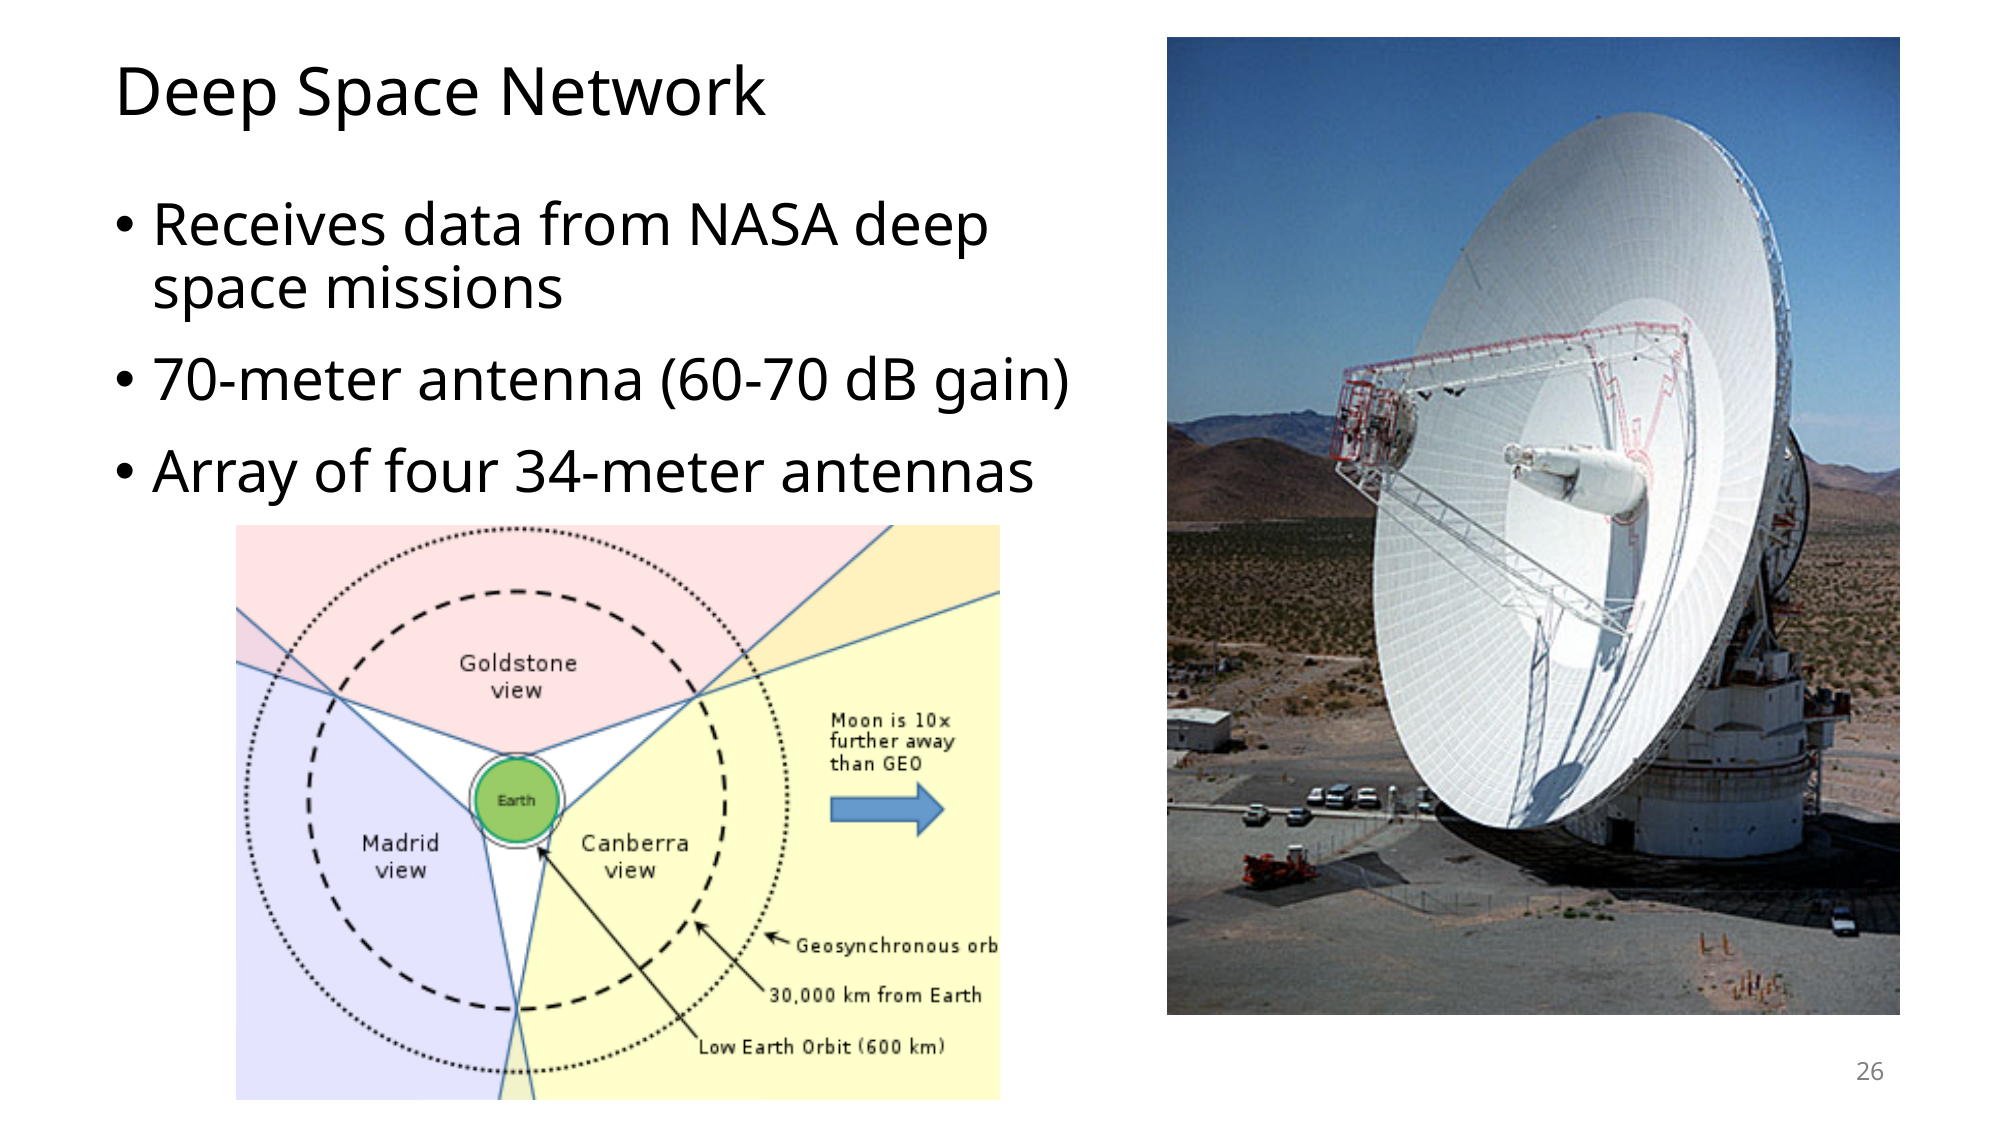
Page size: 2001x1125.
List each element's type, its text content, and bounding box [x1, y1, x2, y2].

title Deep Space Network [99, 37, 1167, 150]
picture [236, 525, 1000, 1100]
list Receives data from NASA deep space missions 70-meter antenna (60-70 dB gain) Array of four 34-meter antennas [99, 187, 1149, 1013]
picture [1167, 37, 1900, 1015]
slide_number 26 [1749, 1042, 1900, 1103]
